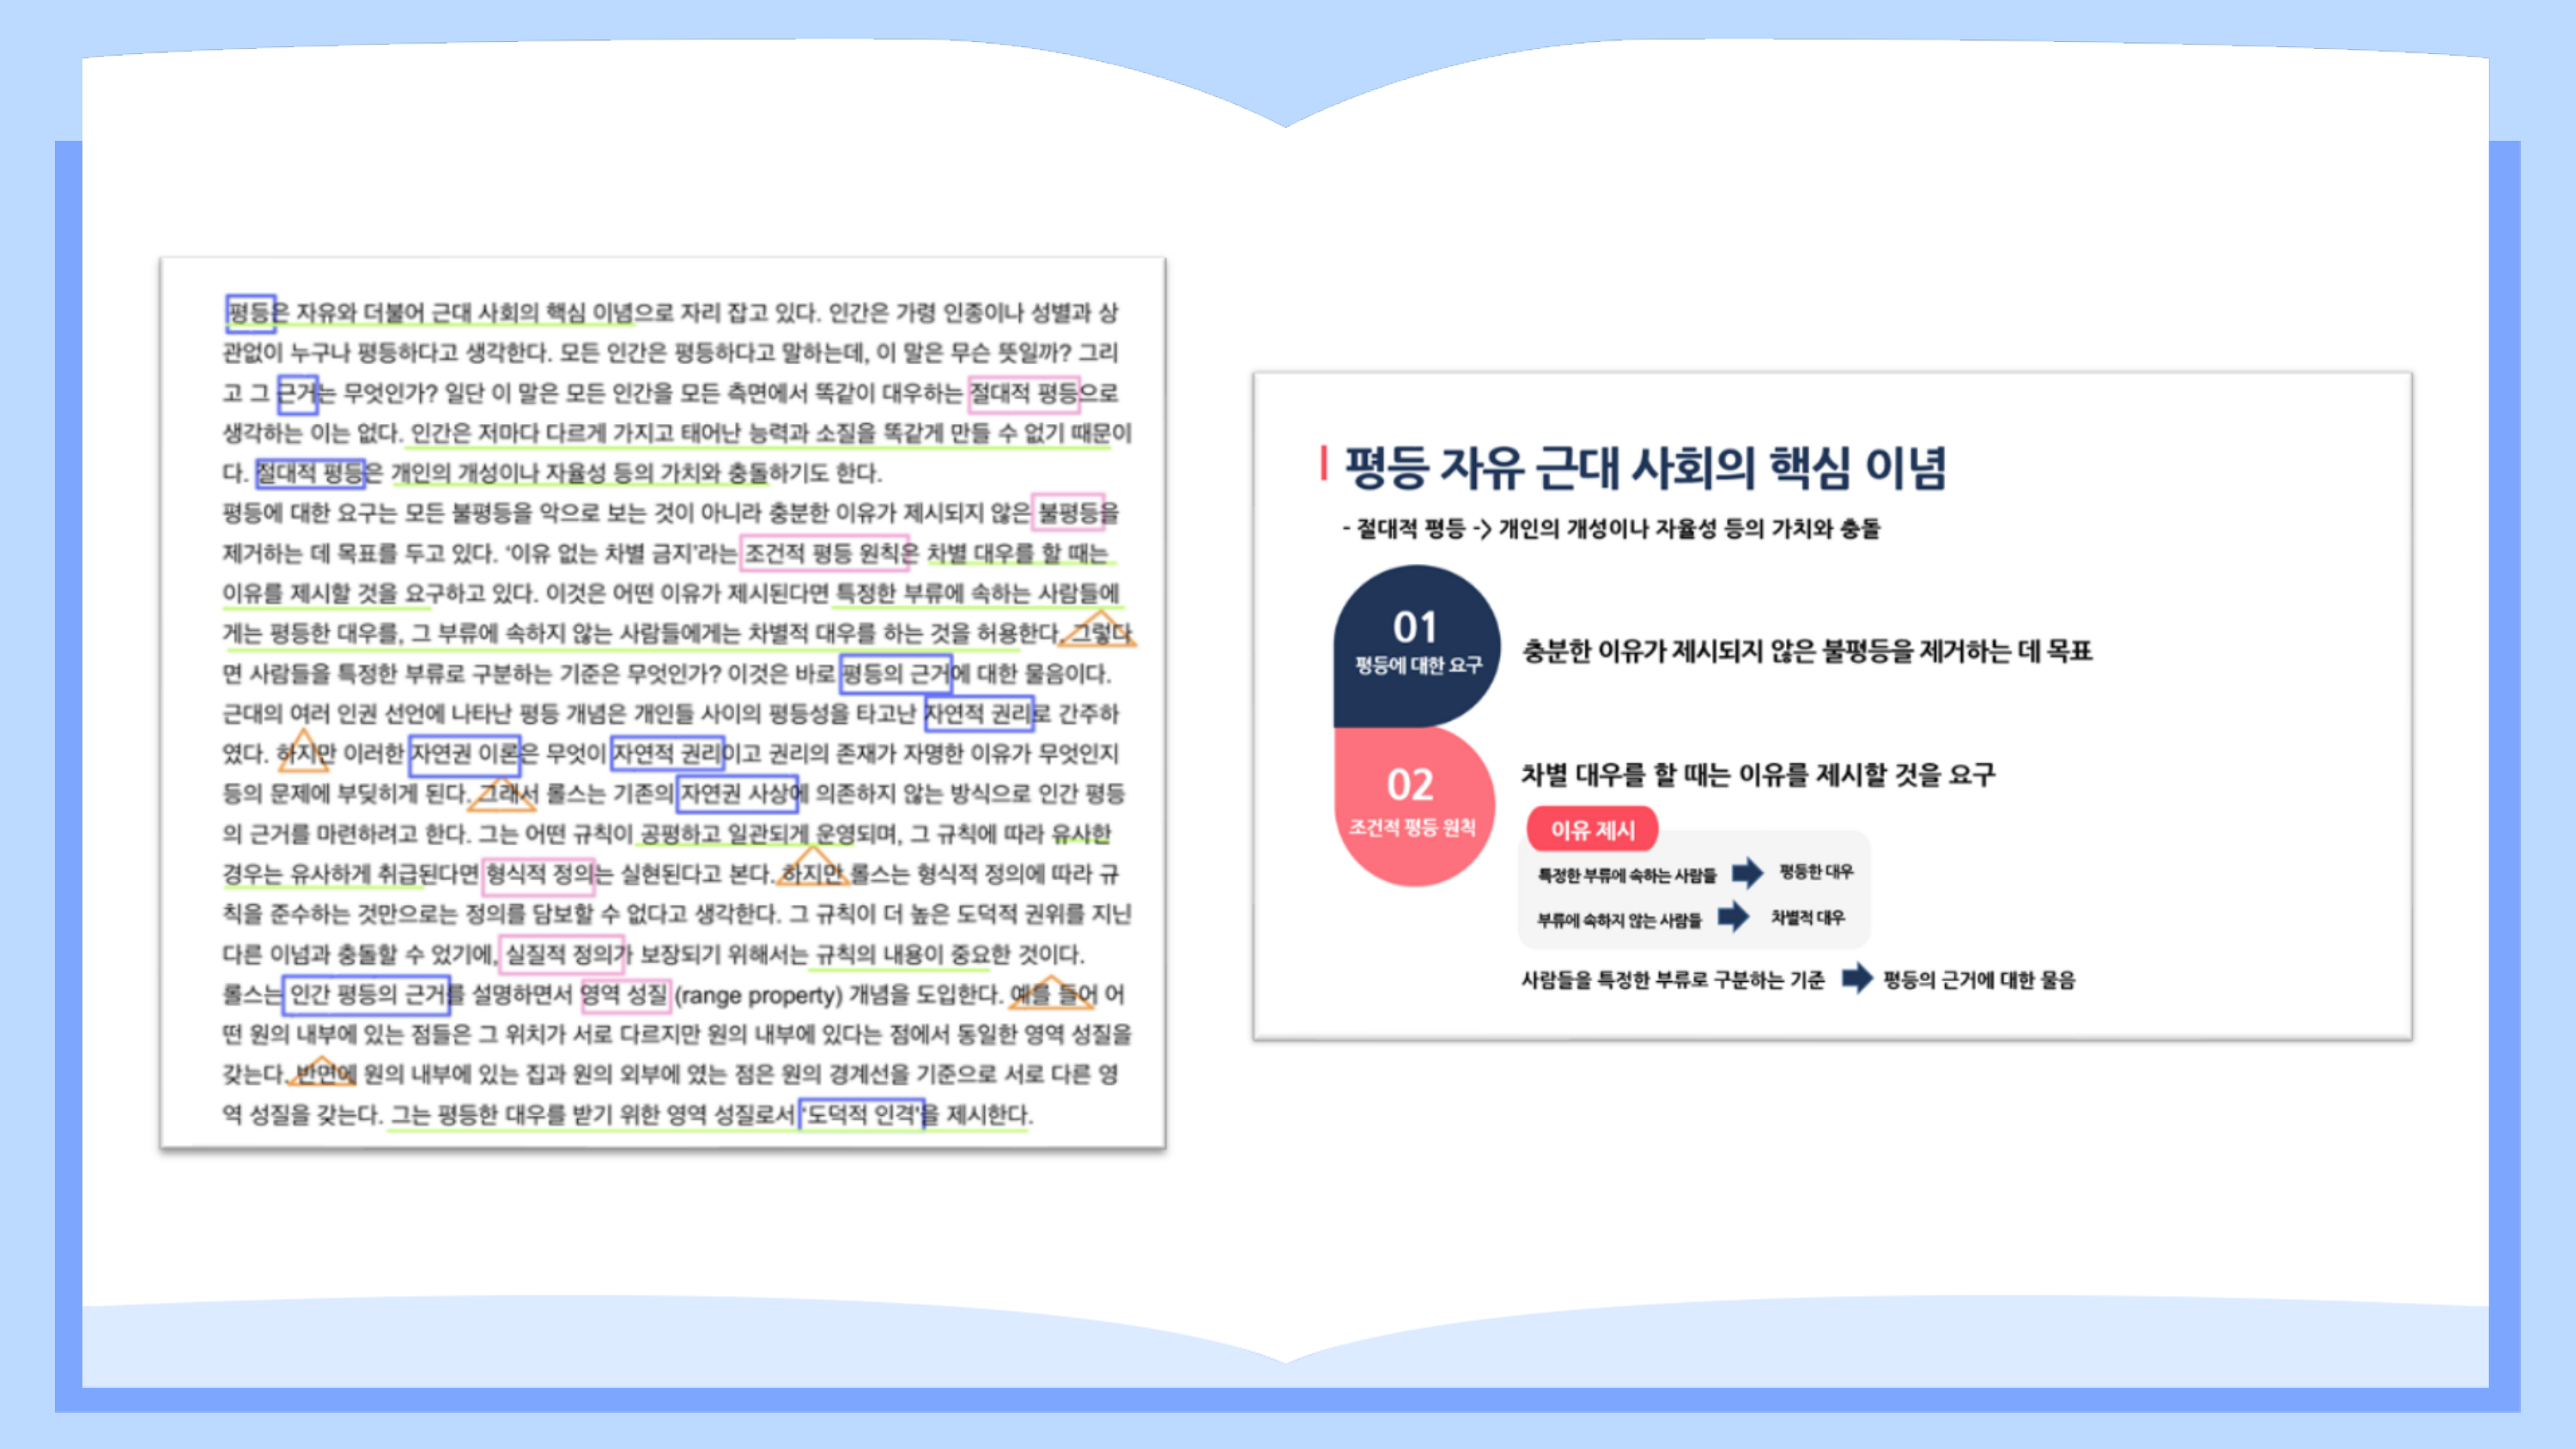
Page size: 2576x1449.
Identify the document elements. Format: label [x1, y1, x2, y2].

text_box [82, 26, 2493, 1388]
text_box [1241, 361, 2425, 1052]
text_box [145, 246, 1180, 1167]
text_box [55, 141, 2521, 1413]
